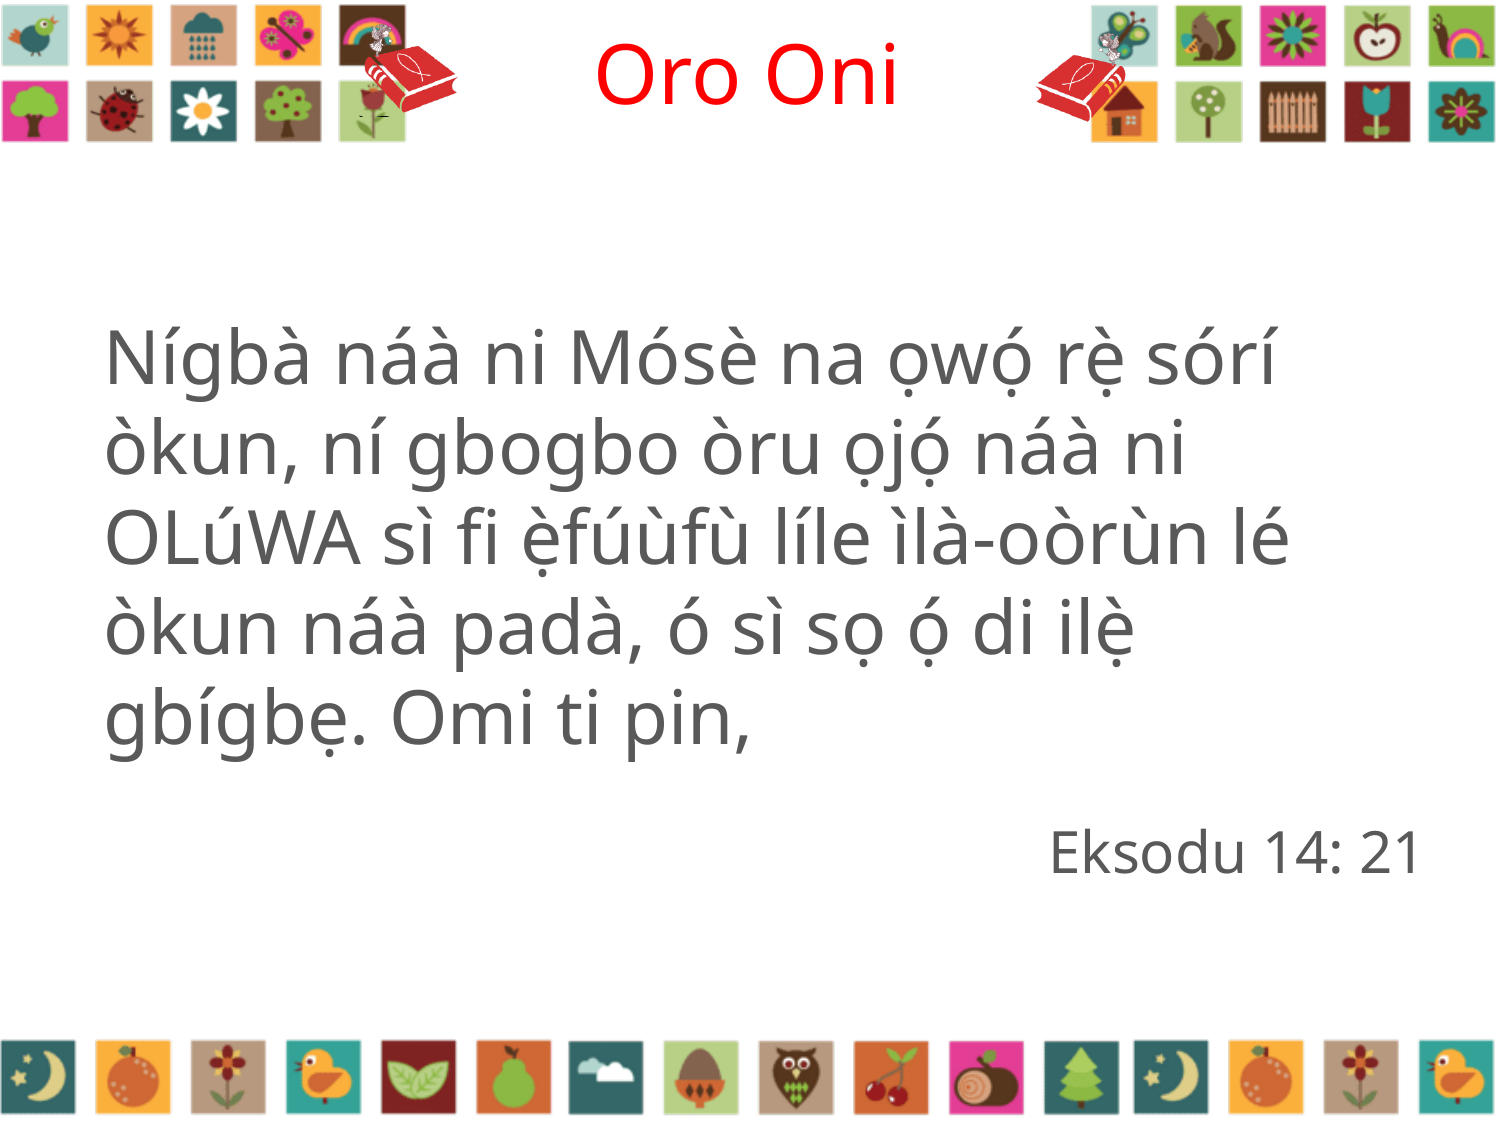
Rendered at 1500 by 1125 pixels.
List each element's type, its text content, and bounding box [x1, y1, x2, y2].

text_box Nígbà náà ni Mósè na ọwọ́ rẹ̀ sórí òkun, ní gbogbo òru ọjọ́ náà ni OLúWA sì fi ẹ̀fúùfù líle ìlà-oòrùn lé òkun náà padà, ó sì sọ ọ́ di ilẹ̀ gbígbẹ. Omi ti pin, [88, 302, 1436, 768]
text_box Eksodu 14: 21 [808, 807, 1441, 893]
text_box Oro Oni [425, 13, 1078, 129]
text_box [0, 1028, 1500, 1118]
picture [0, 3, 490, 150]
picture [1003, 3, 1500, 150]
